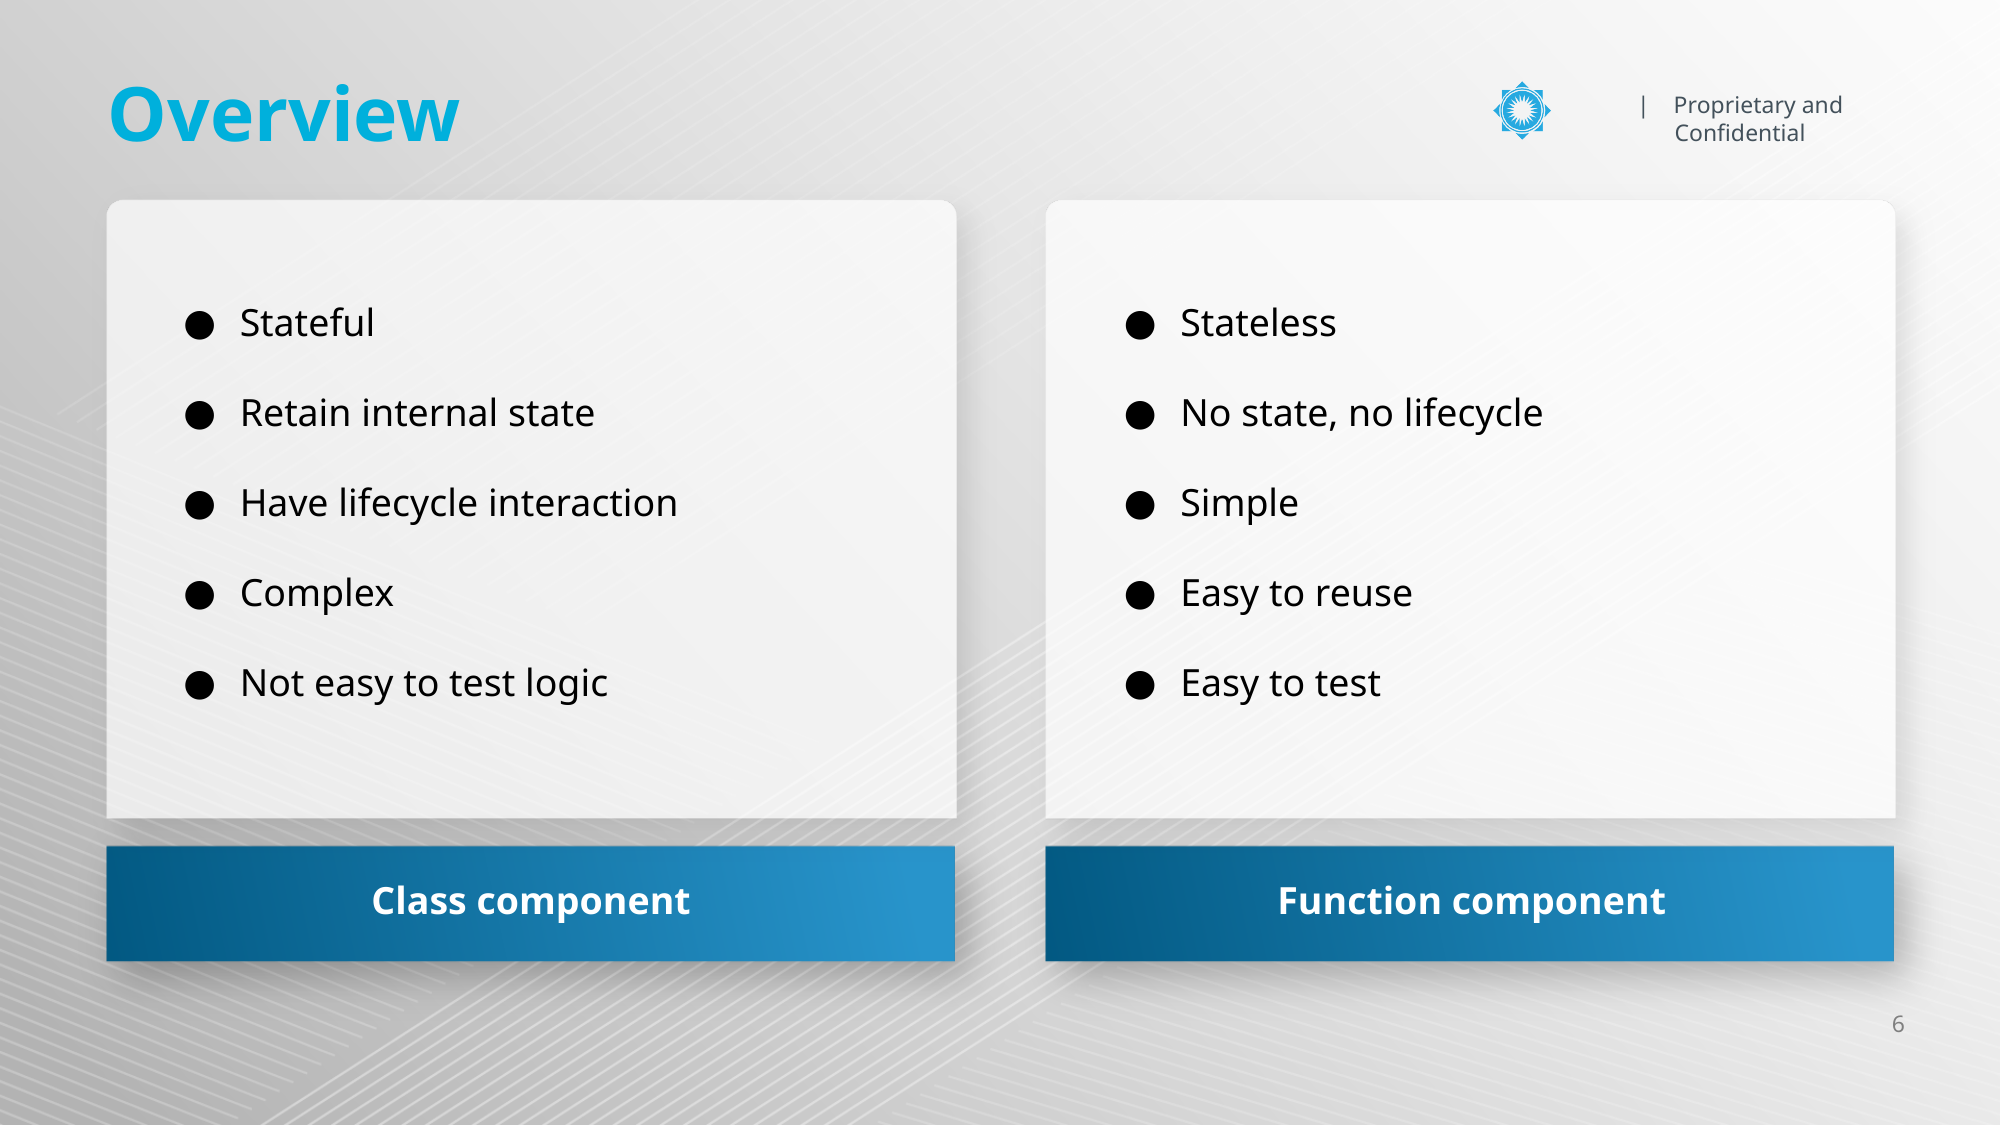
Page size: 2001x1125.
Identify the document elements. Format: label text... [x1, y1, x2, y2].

list Class component [149, 874, 913, 972]
title Overview [92, 69, 858, 182]
picture [0, 0, 2000, 1125]
text_box Stateful Retain internal state Have lifecycle interaction Complex Not easy to test logic [149, 246, 954, 687]
list Function component [1090, 874, 1854, 972]
text_box Stateless No state, no lifecycle Simple Easy to reuse Easy to test [1090, 246, 1895, 687]
